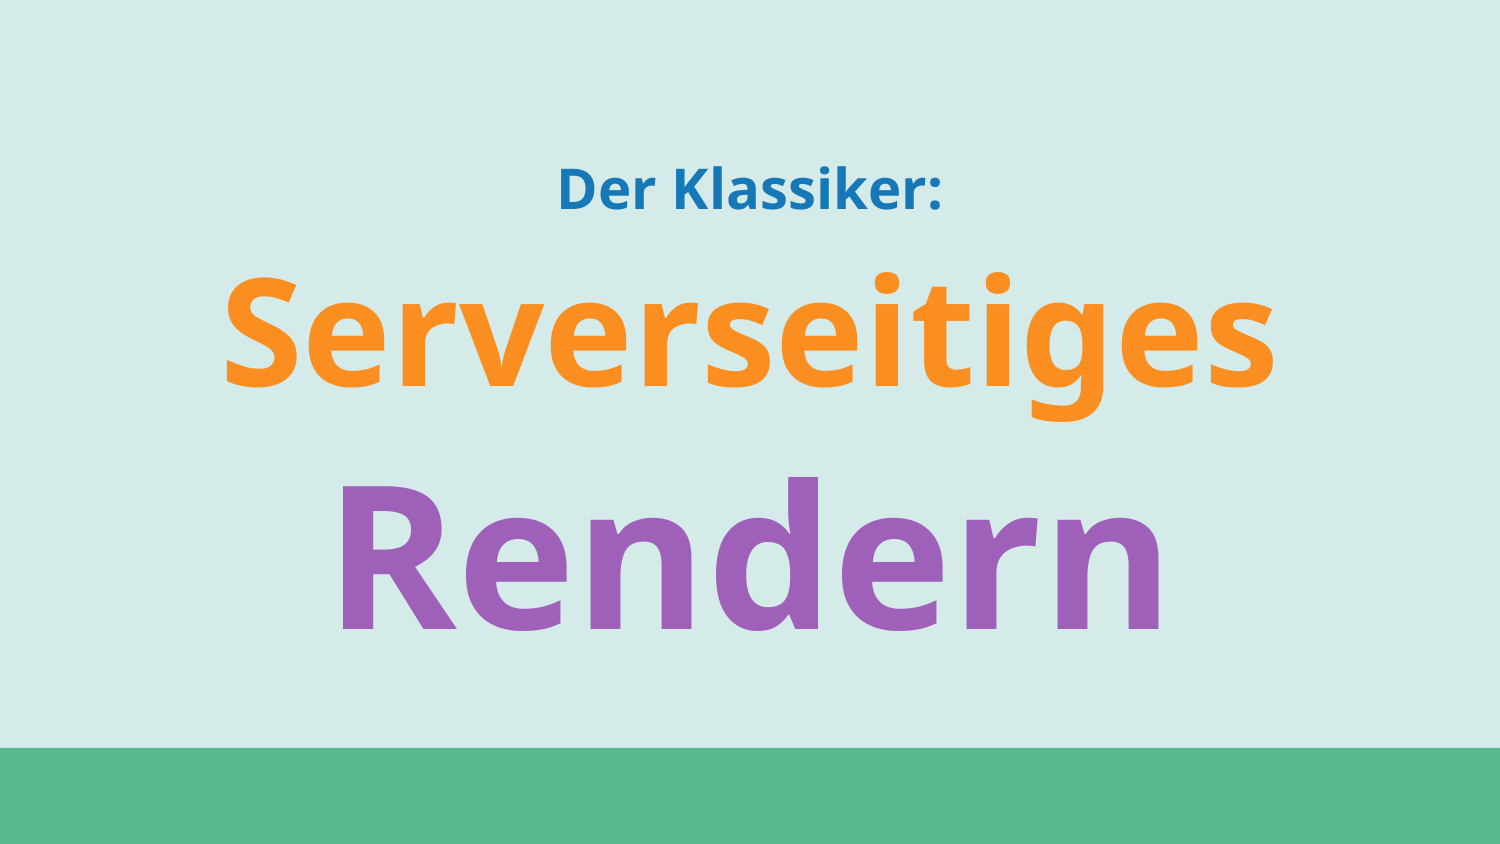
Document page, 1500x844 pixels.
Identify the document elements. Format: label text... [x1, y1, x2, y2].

text_box Serverseitiges [205, 228, 1295, 421]
text_box Rendern [140, 421, 1360, 677]
text_box Der Klassiker: [541, 145, 959, 228]
